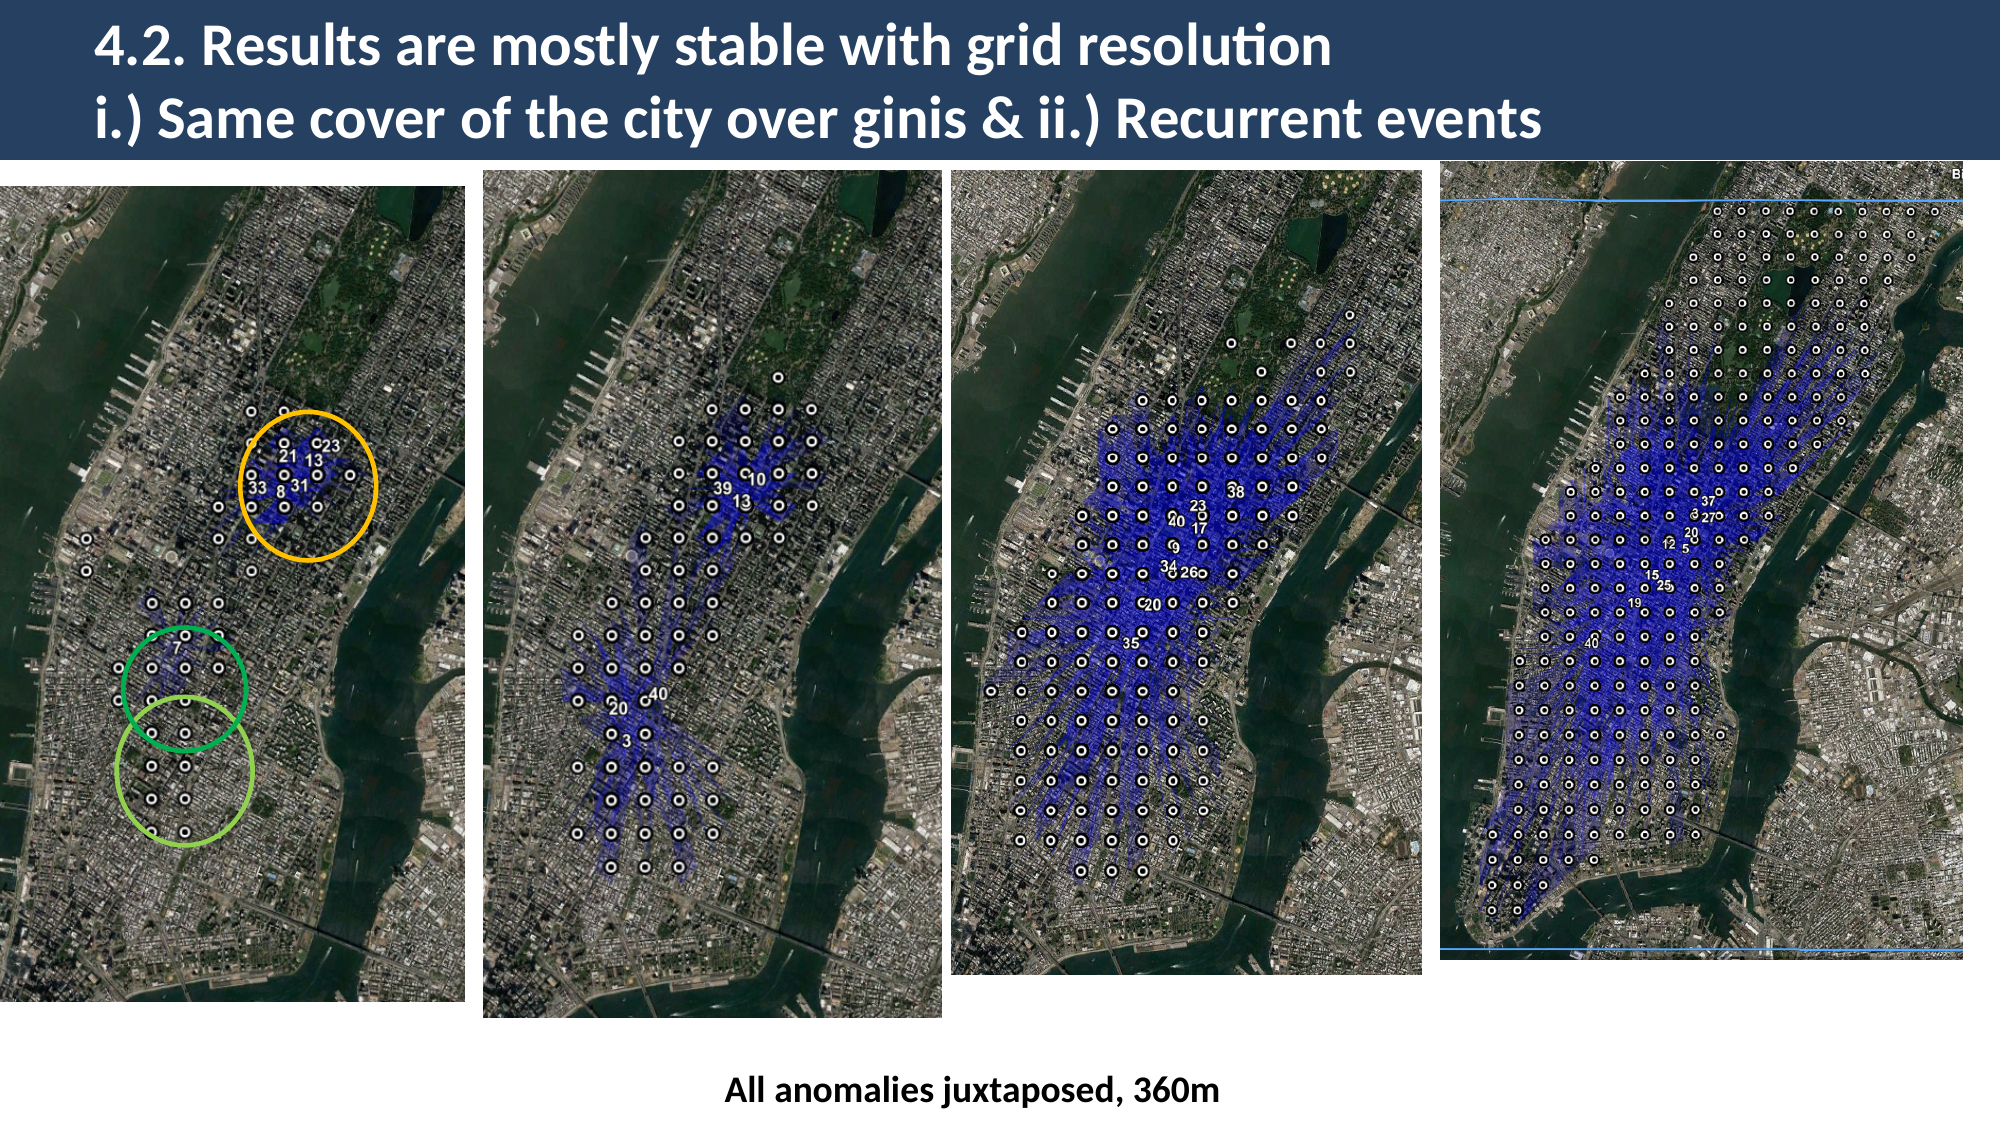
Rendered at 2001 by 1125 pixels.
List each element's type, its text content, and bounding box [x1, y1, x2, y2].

picture [0, 186, 465, 1002]
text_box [0, 0, 2000, 160]
text_box All anomalies juxtaposed, 360m [682, 1057, 1264, 1117]
picture [1440, 161, 1963, 960]
picture [483, 170, 942, 1018]
picture [951, 170, 1422, 975]
